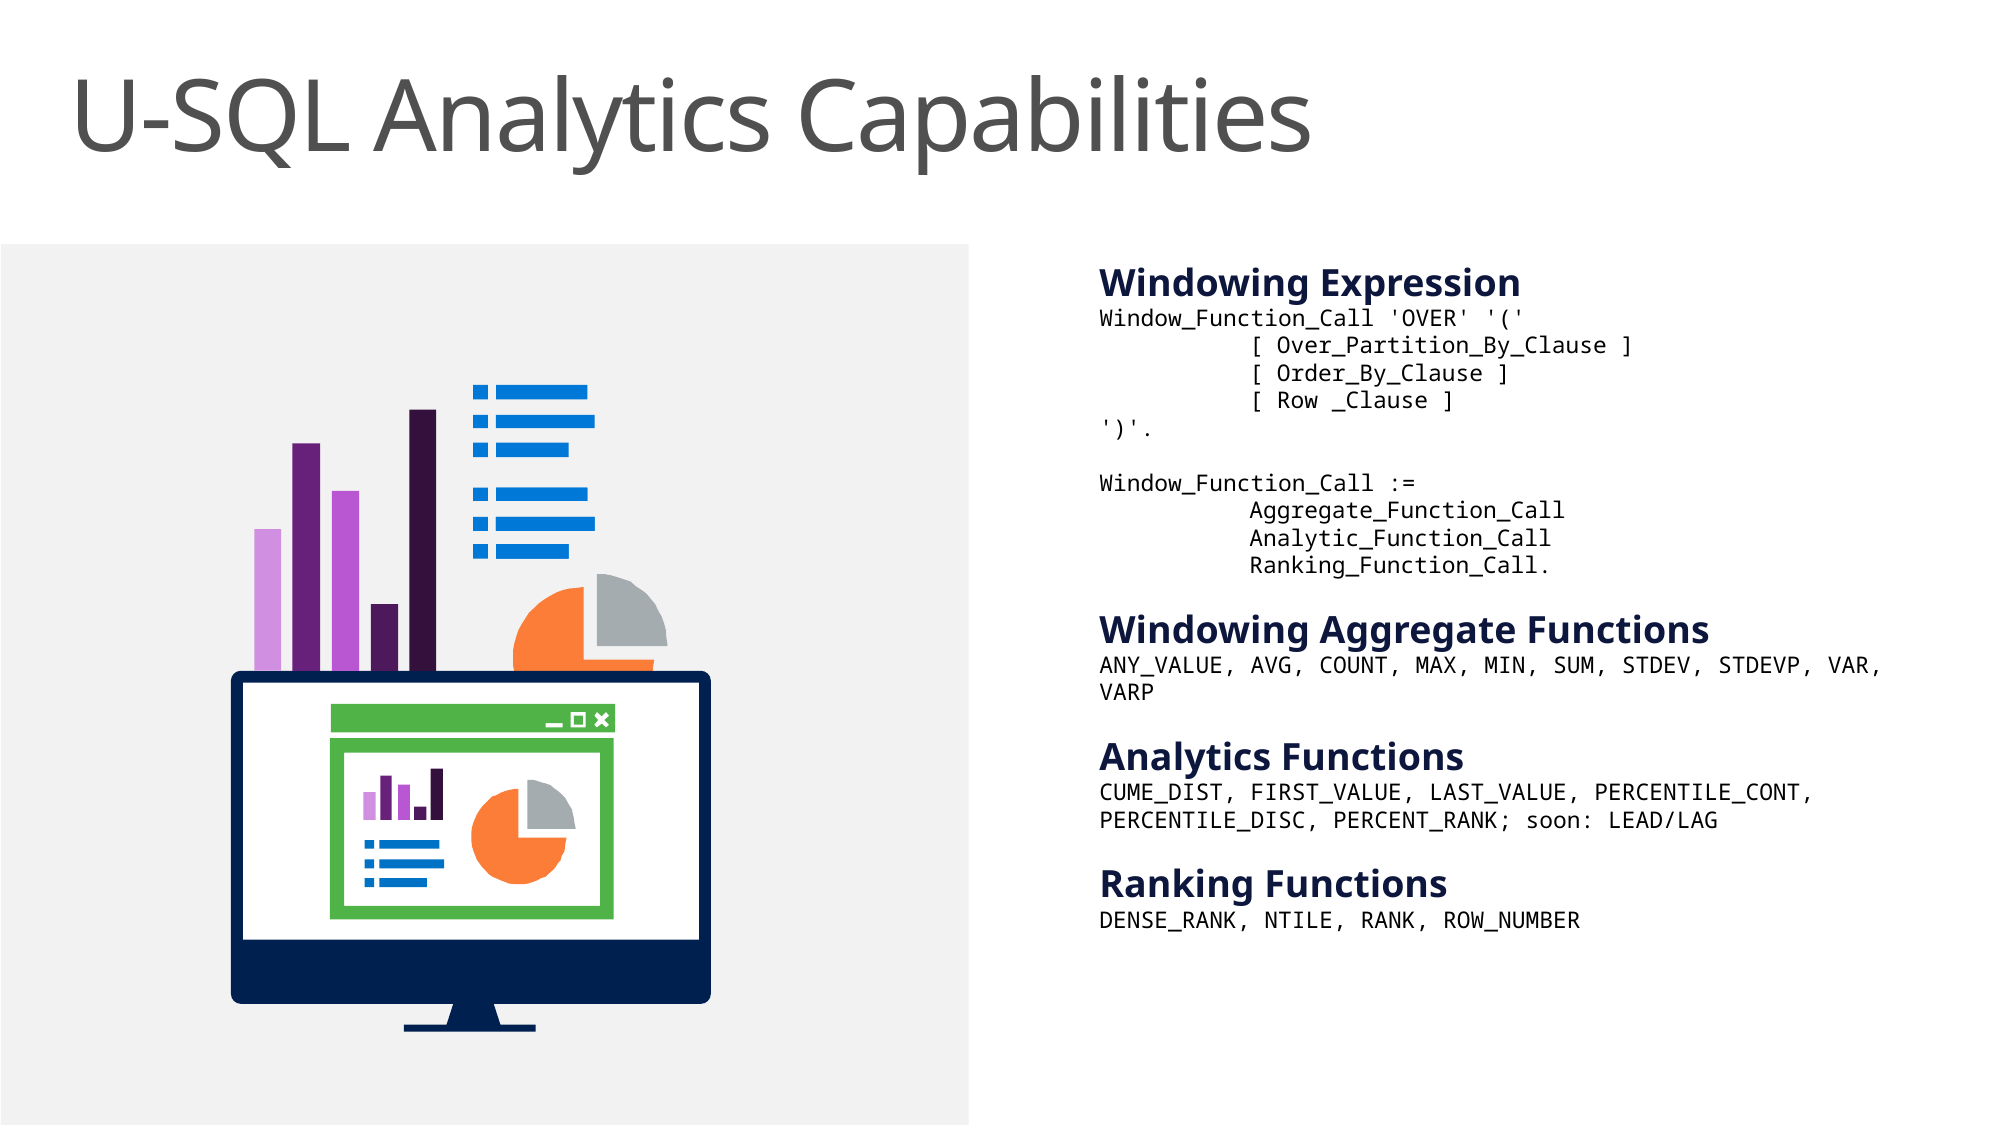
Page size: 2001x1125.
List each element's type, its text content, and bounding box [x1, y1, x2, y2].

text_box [230, 384, 711, 1032]
title U-SQL Analytics Capabilities [45, 50, 1955, 192]
text_box Windowing Expression Window_Function_Call 'OVER' '(' [ Over_Partition_By_Clause ] [ Order_By_Clause ] [ Row _Clause ] ')'. Window_Function_Call := Aggregate_Function_Call Analytic_Function_Call Ranking_Function_Call. Windowing Aggregate Functions ANY_VALUE, AVG, COUNT, MAX, MIN, SUM, STDEV, STDEVP, VAR, VARP Analytics Functions CUME_DIST, FIRST_VALUE, LAST_VALUE, PERCENTILE_CONT, PERCENTILE_DISC, PERCENT_RANK; soon: LEAD/LAG Ranking Functions DENSE_RANK, NTILE, RANK, ROW_NUMBER [1084, 251, 1925, 941]
